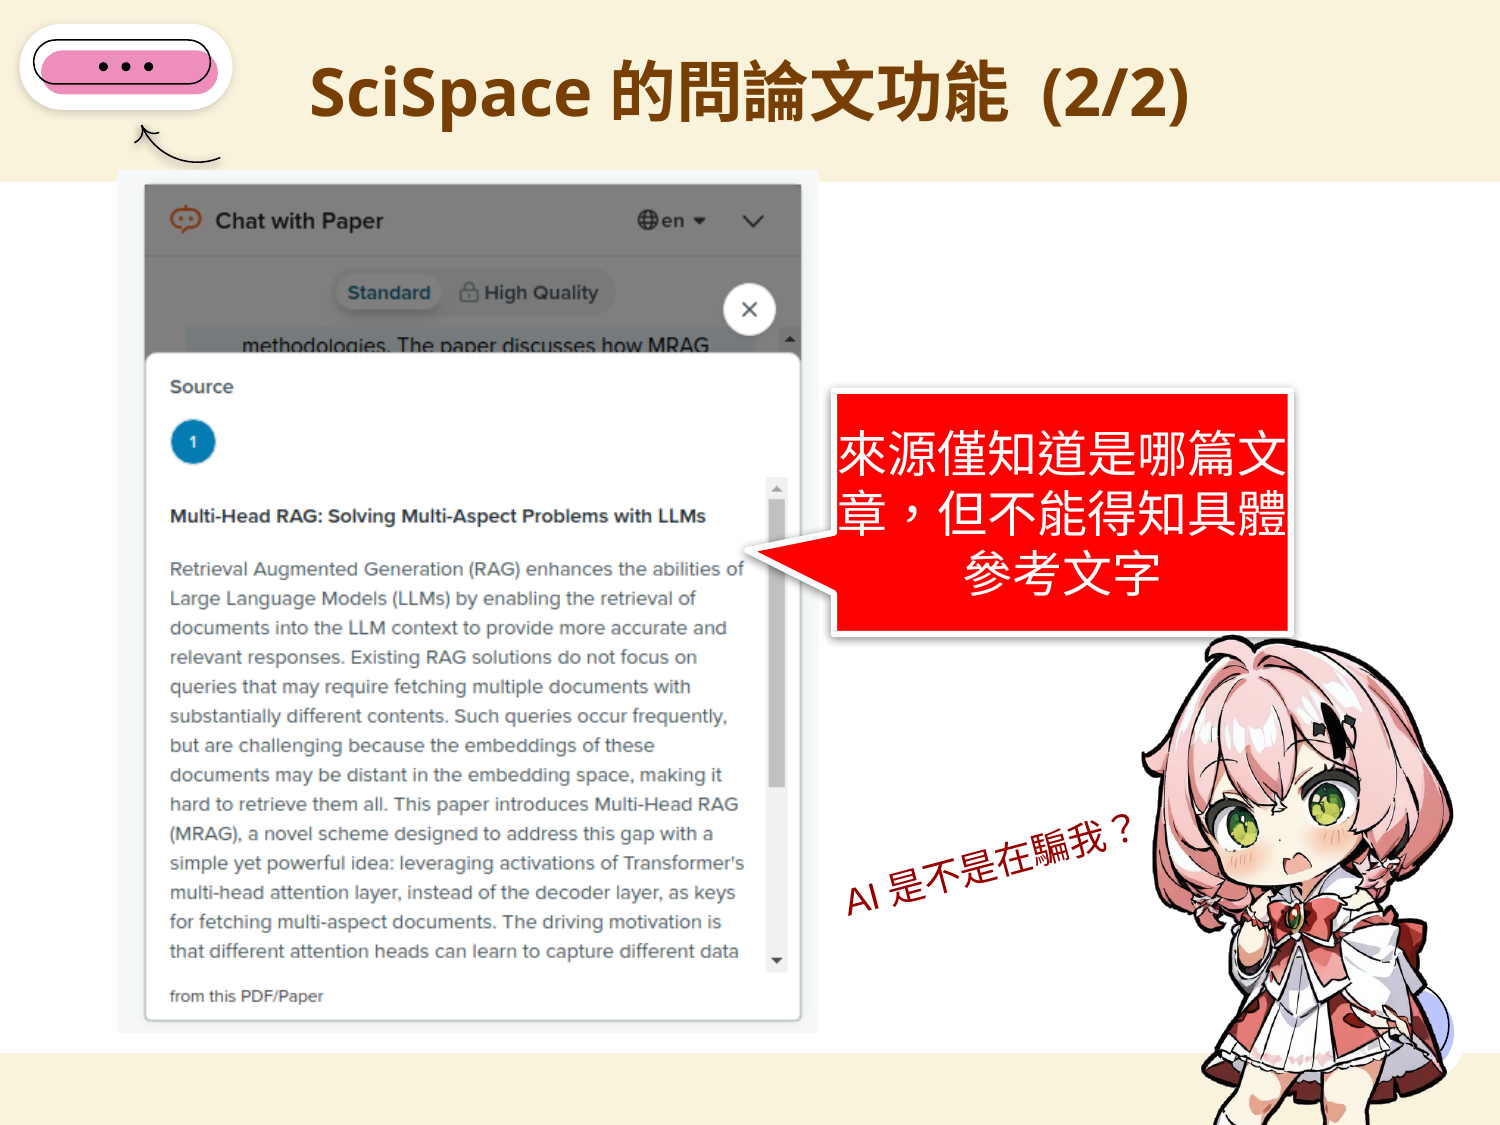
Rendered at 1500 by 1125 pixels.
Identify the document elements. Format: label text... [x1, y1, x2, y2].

text_box 來源僅知道是哪篇文章，但不能得知具體參考文字 [823, 390, 1291, 635]
title SciSpace的問論文功能 (2/2) [232, 23, 1268, 171]
picture [1130, 633, 1454, 1125]
text_box AI是不是在騙我？ [823, 780, 1125, 944]
picture [117, 170, 819, 1033]
